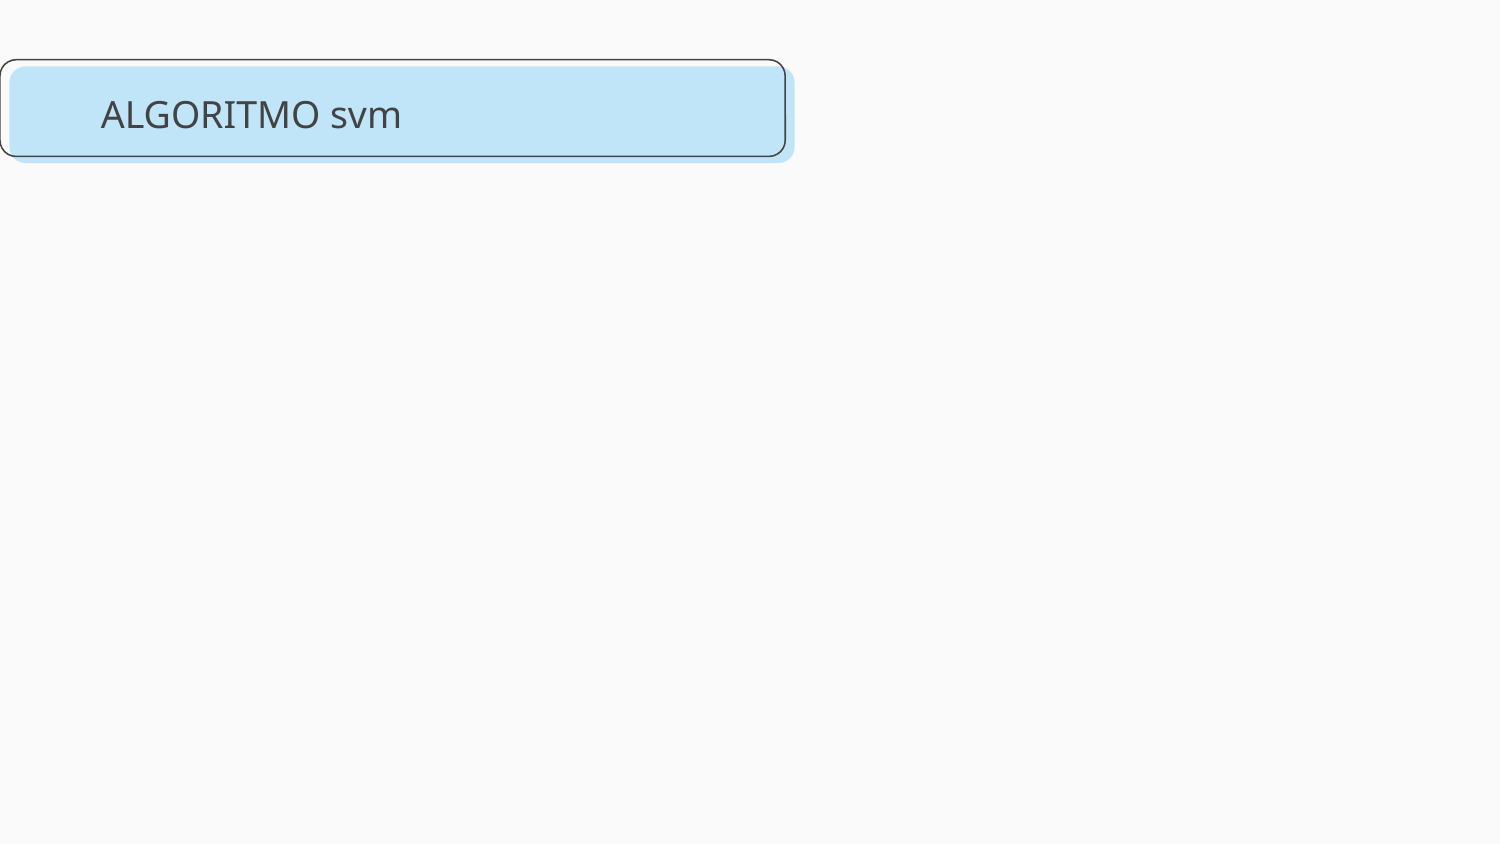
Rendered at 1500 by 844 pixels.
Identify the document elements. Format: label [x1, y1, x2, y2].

text_box [0, 59, 795, 164]
